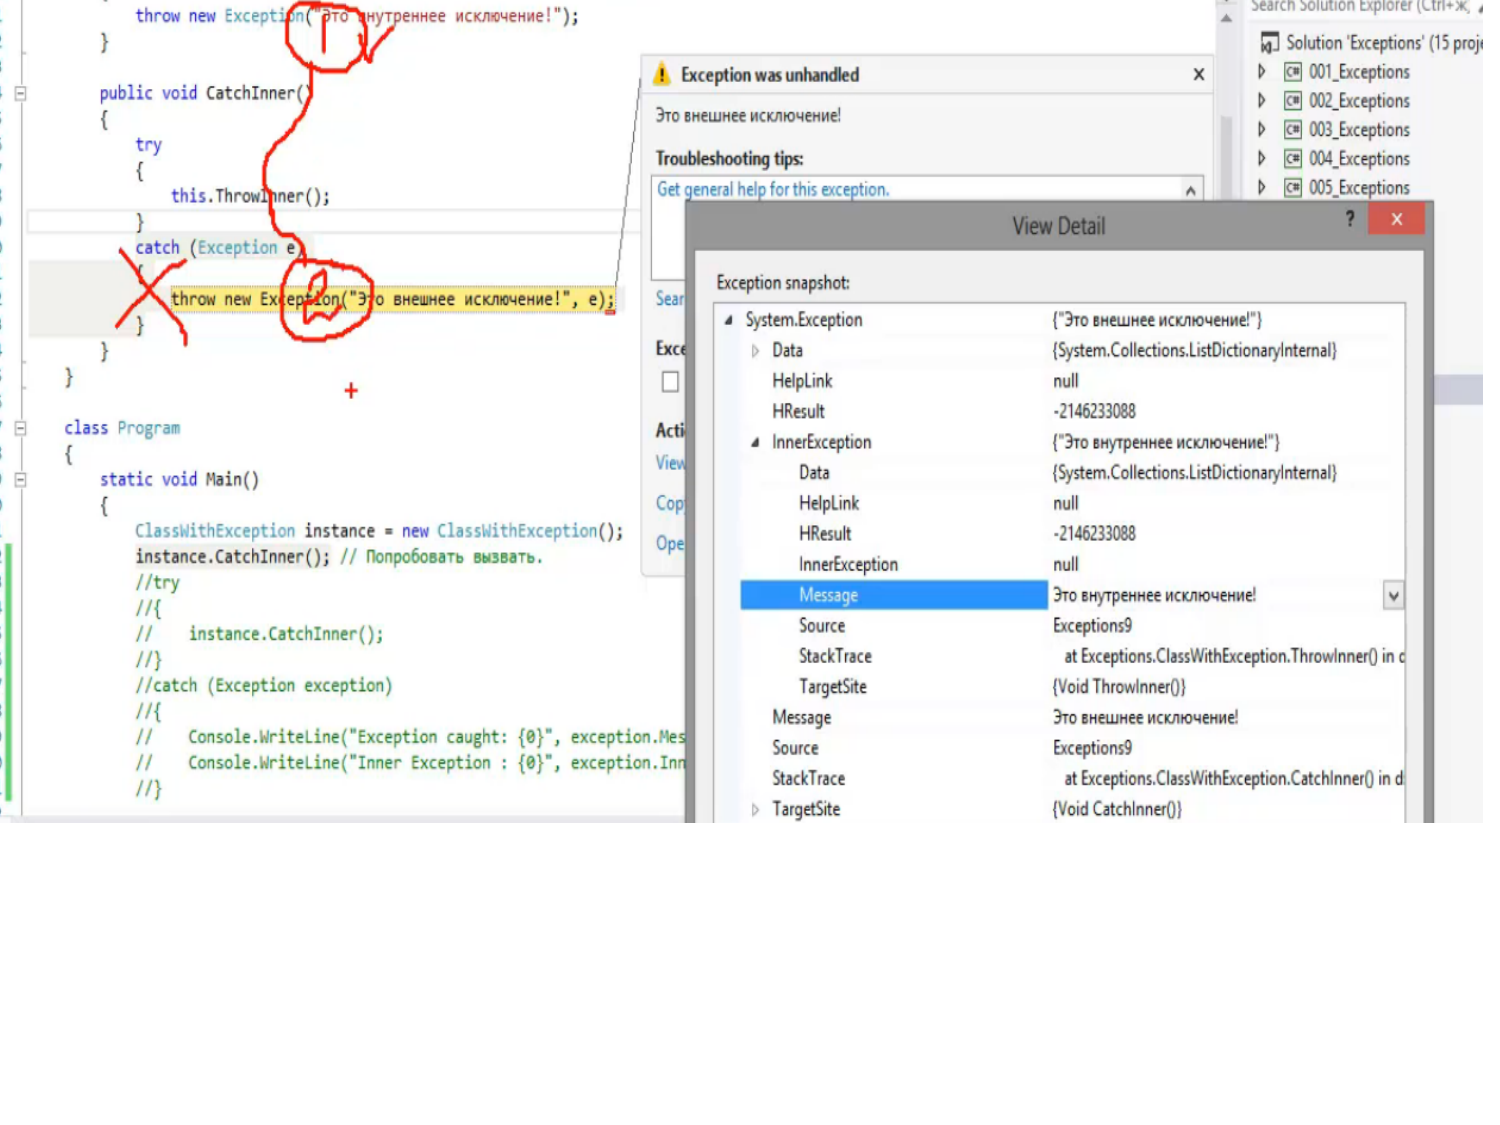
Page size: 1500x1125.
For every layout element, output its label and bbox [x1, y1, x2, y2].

picture [0, 0, 1483, 823]
